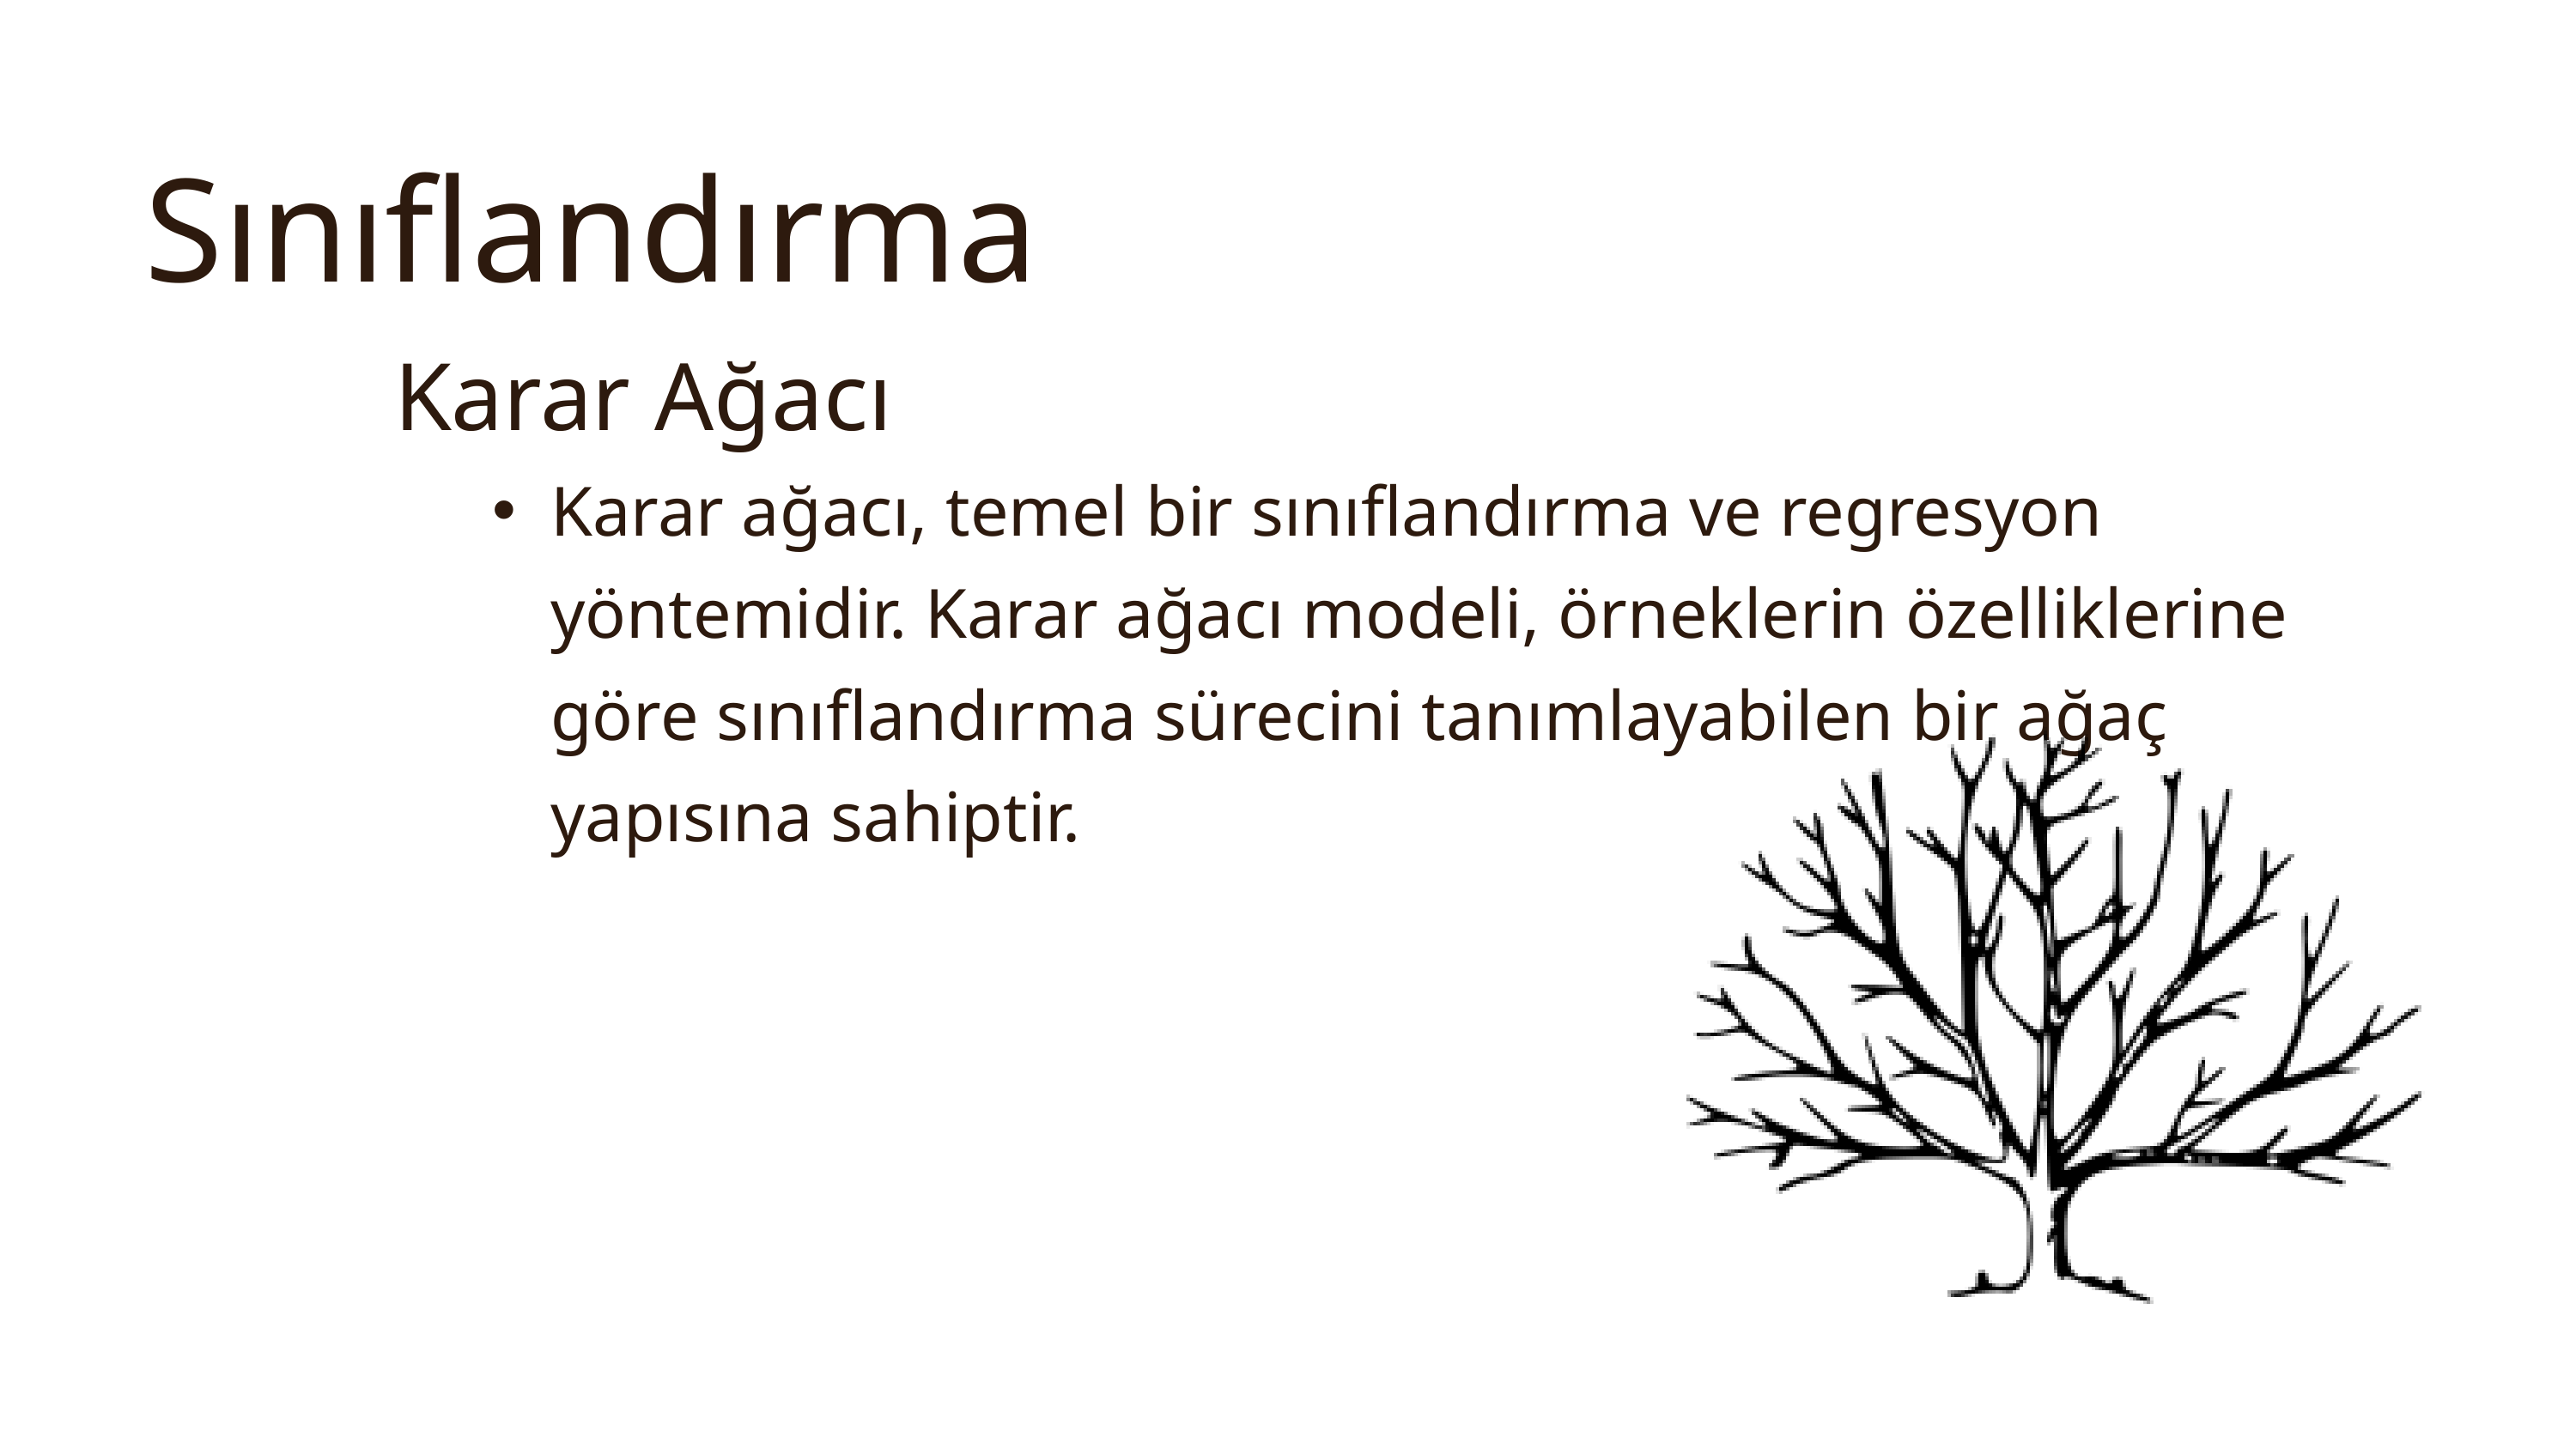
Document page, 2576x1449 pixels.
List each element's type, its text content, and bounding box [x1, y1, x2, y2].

picture [1679, 724, 2432, 1304]
text_box Karar Ağacı [334, 318, 953, 449]
text_box Karar ağacı, temel bir sınıflandırma ve regresyon yöntemidir. Karar ağacı modeli, örneklerin özelliklerine göre sınıflandırma sürecini tanımlayabilen bir ağaç yapısına sahiptir. [434, 447, 2432, 1156]
text_box Sınıflandırma [144, 153, 1142, 311]
